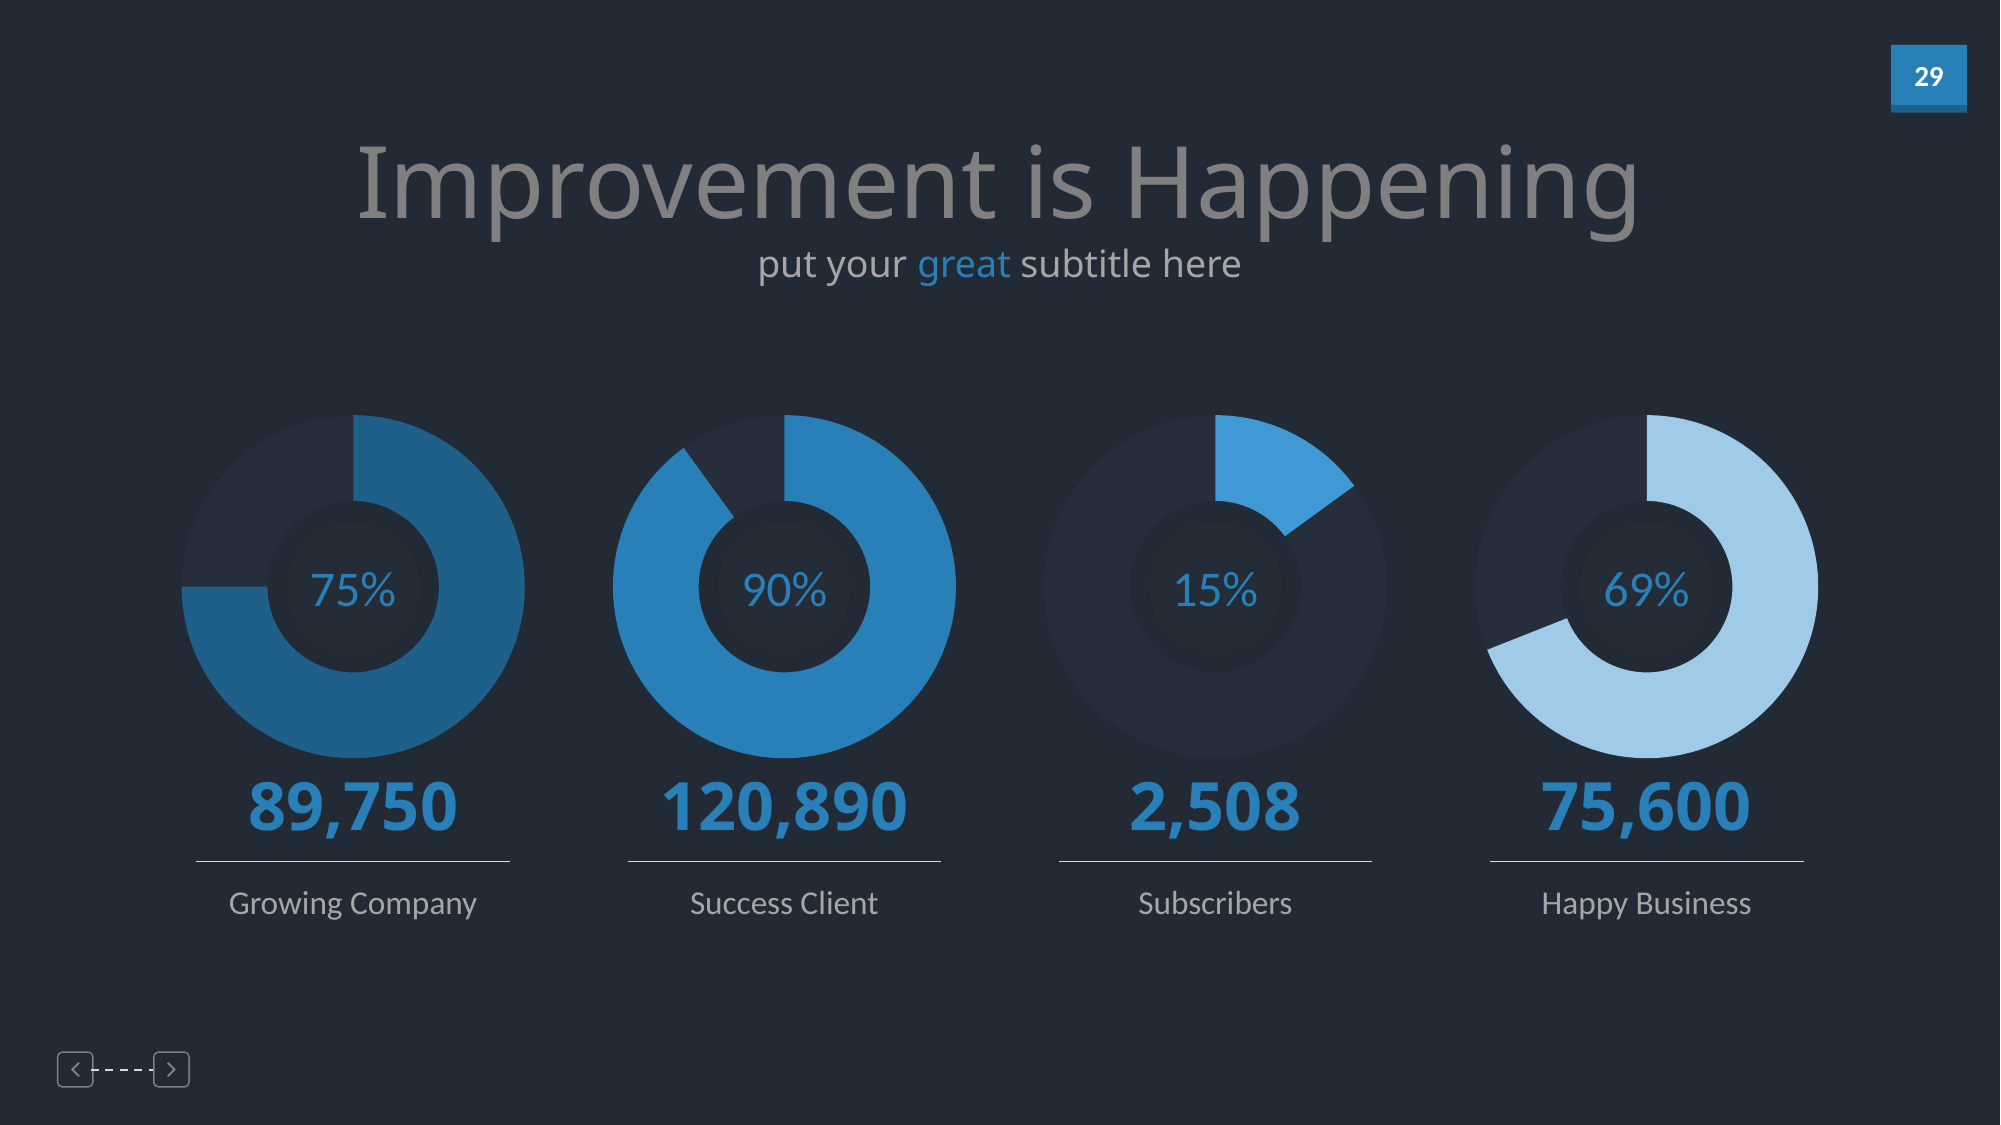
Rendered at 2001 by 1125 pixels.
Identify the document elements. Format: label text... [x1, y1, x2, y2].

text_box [627, 756, 942, 930]
text_box Improvement is Happening [341, 111, 1659, 247]
text_box put your great subtitle here [742, 247, 1258, 293]
chart [1458, 407, 1836, 766]
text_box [1058, 756, 1373, 930]
chart [164, 407, 542, 766]
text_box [196, 756, 511, 930]
chart [1026, 407, 1404, 766]
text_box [1489, 756, 1804, 930]
chart [595, 407, 973, 766]
